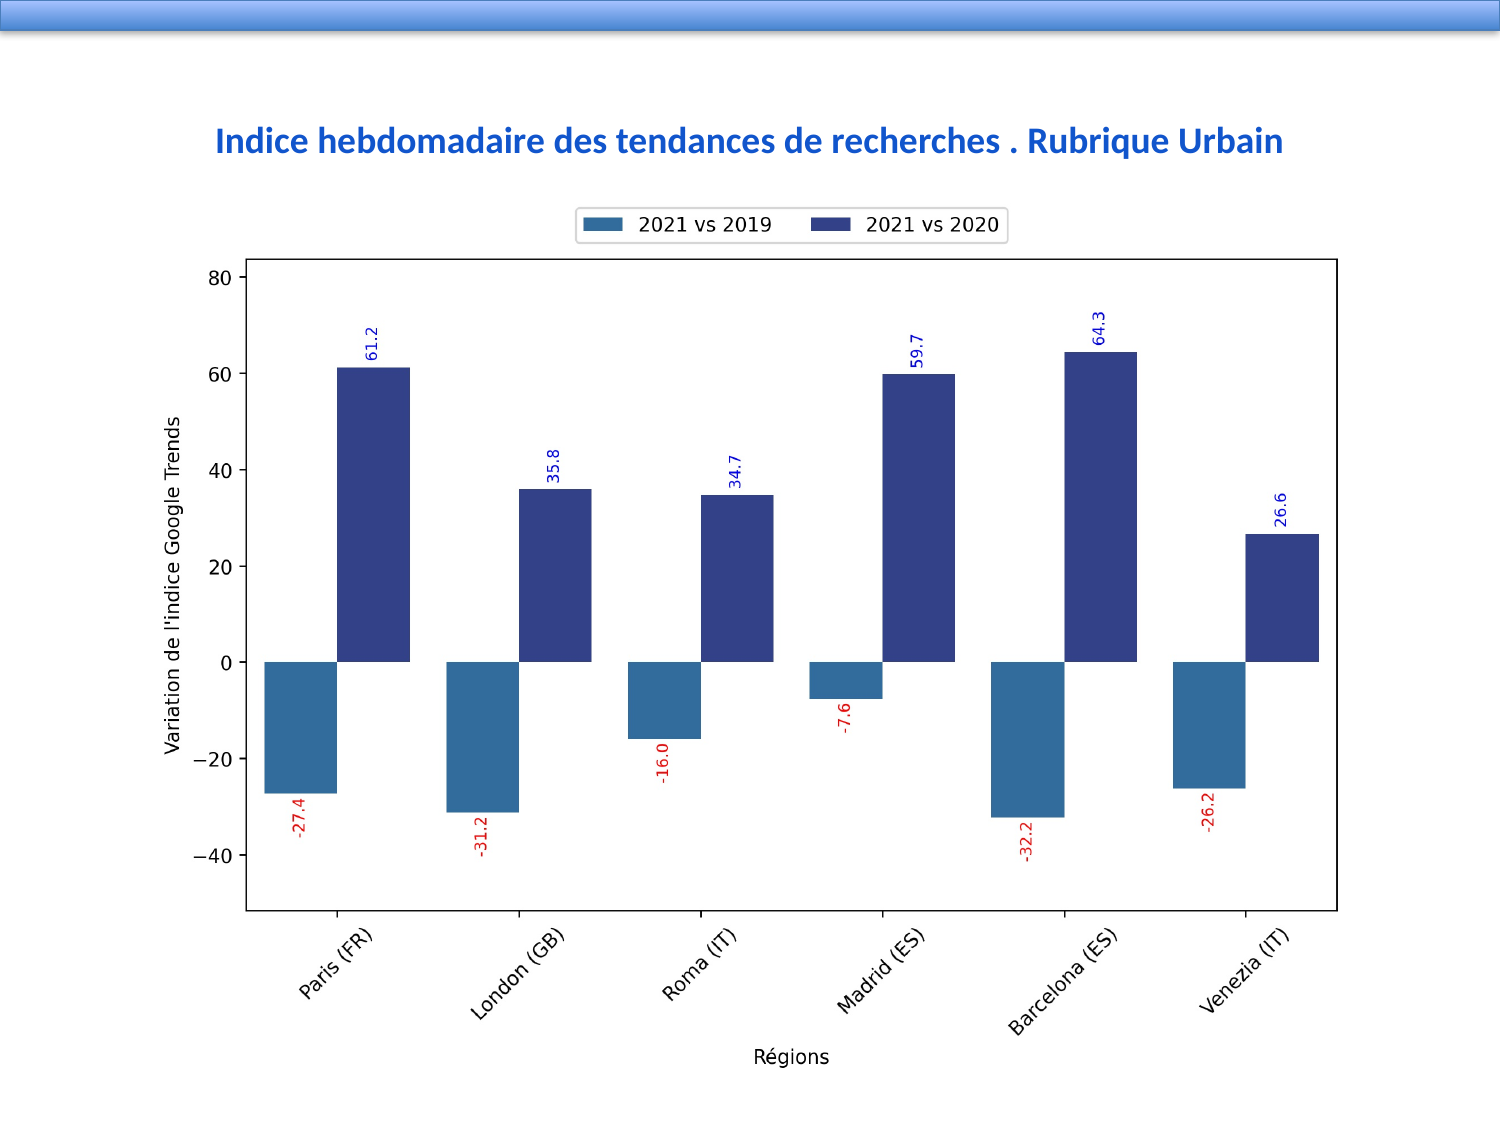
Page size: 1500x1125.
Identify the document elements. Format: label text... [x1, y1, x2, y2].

picture [149, 194, 1351, 1081]
text_box [0, 0, 1500, 31]
title Indice hebdomadaire des tendances de recherches . Rubrique Urbain [75, 45, 1425, 233]
